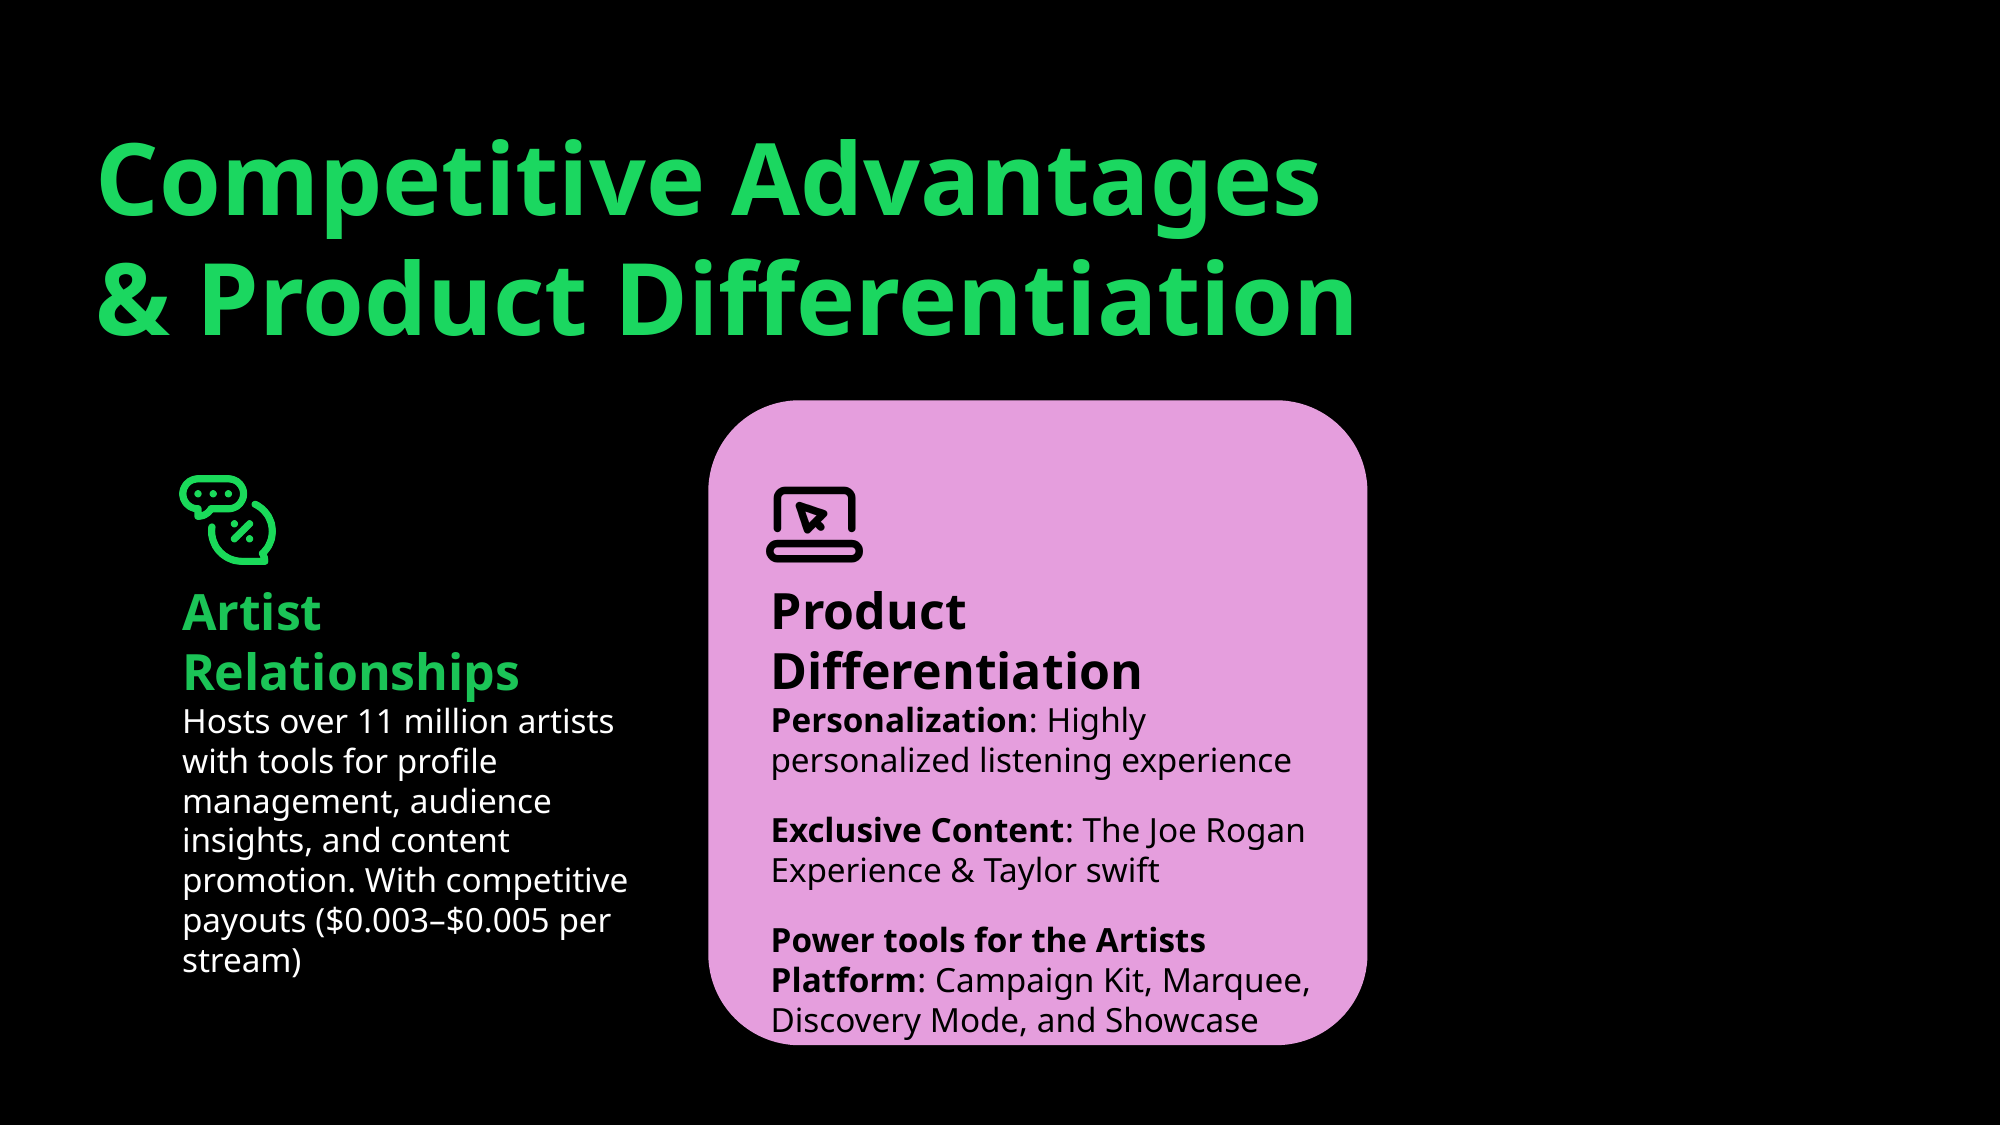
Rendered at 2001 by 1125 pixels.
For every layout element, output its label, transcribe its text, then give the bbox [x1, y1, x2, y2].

text_box Artist Relationships Hosts over 11 million artists with tools for profile management, audience insights, and content promotion. With competitive payouts ($0.003–$0.005 per stream) [166, 571, 648, 917]
picture [765, 475, 863, 573]
text_box Competitive Advantages & Product Differentiation [80, 107, 1376, 363]
text_box Product Differentiation Personalization: Highly personalized listening experience Exclusive Content: The Joe Rogan Experience & Taylor swift Power tools for the Artists Platform: Campaign Kit, Marquee, Discovery Mode, and Showcase [754, 571, 1332, 1025]
text_box [706, 398, 1370, 1047]
picture [179, 471, 277, 569]
